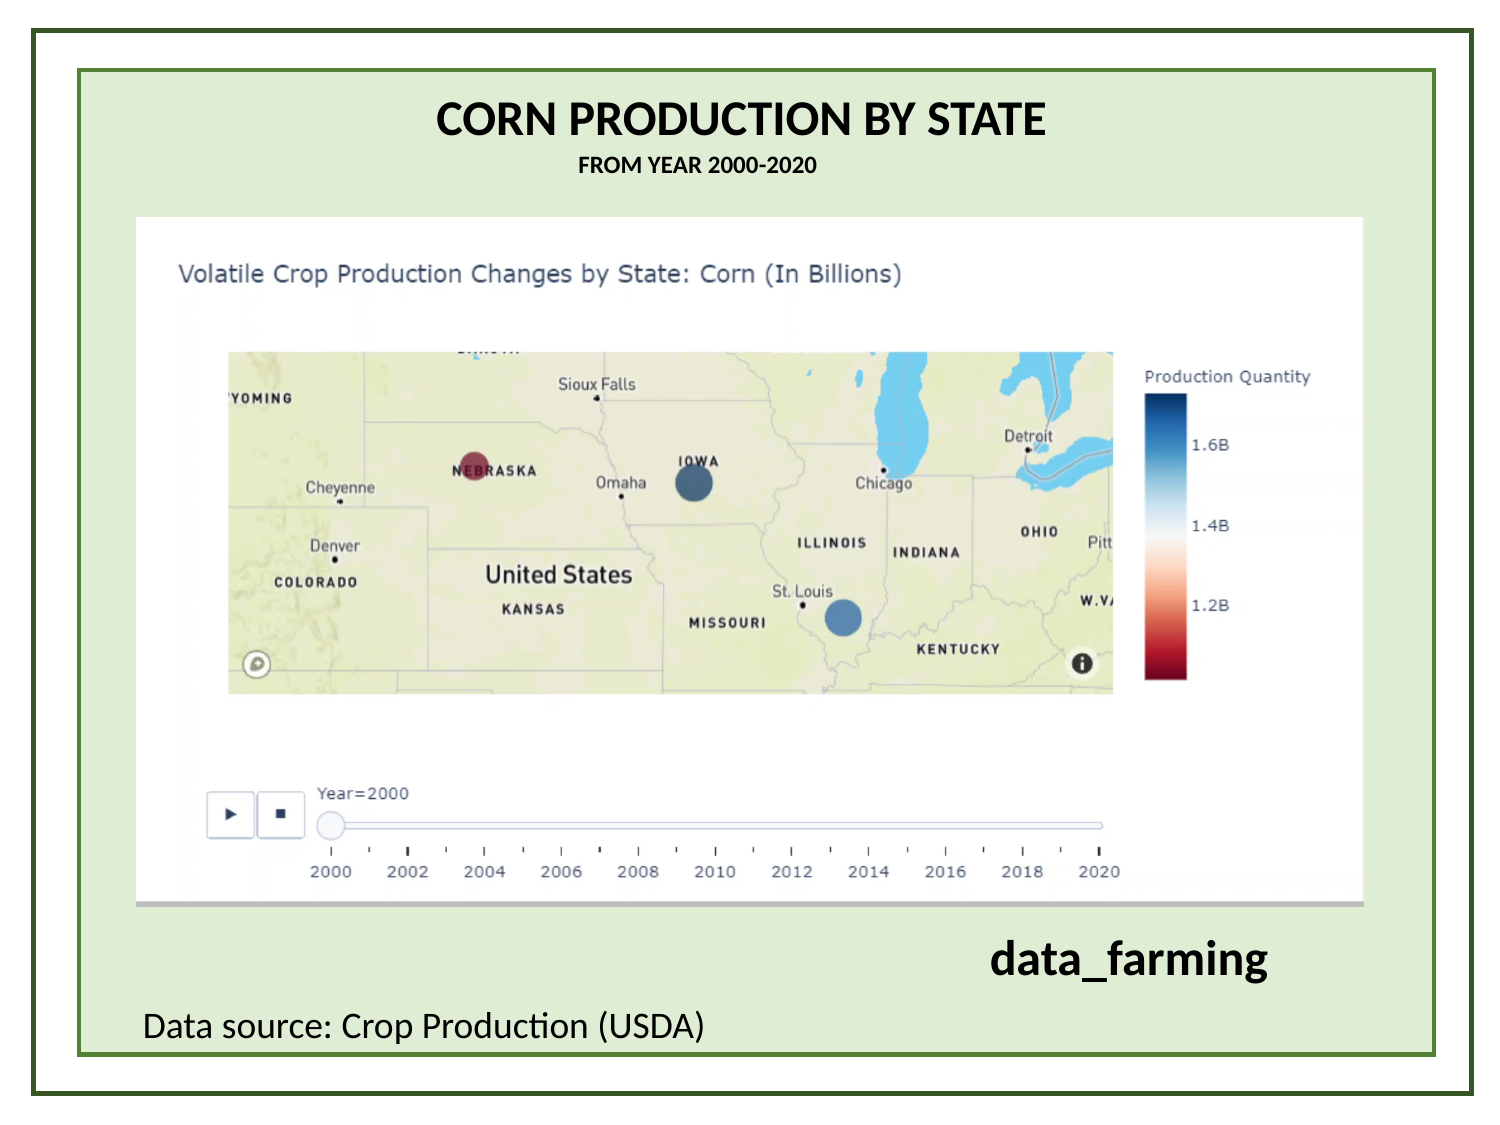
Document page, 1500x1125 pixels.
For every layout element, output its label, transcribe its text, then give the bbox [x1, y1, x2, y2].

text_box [135, 216, 1365, 908]
text_box [33, 30, 1473, 1095]
text_box CORN PRODUCTION BY STATE [396, 78, 1098, 154]
text_box data_farming [879, 918, 1379, 993]
text_box Data source: Crop Production (USDA) [128, 993, 909, 1054]
text_box FROM YEAR 2000-2020 [563, 141, 1002, 187]
